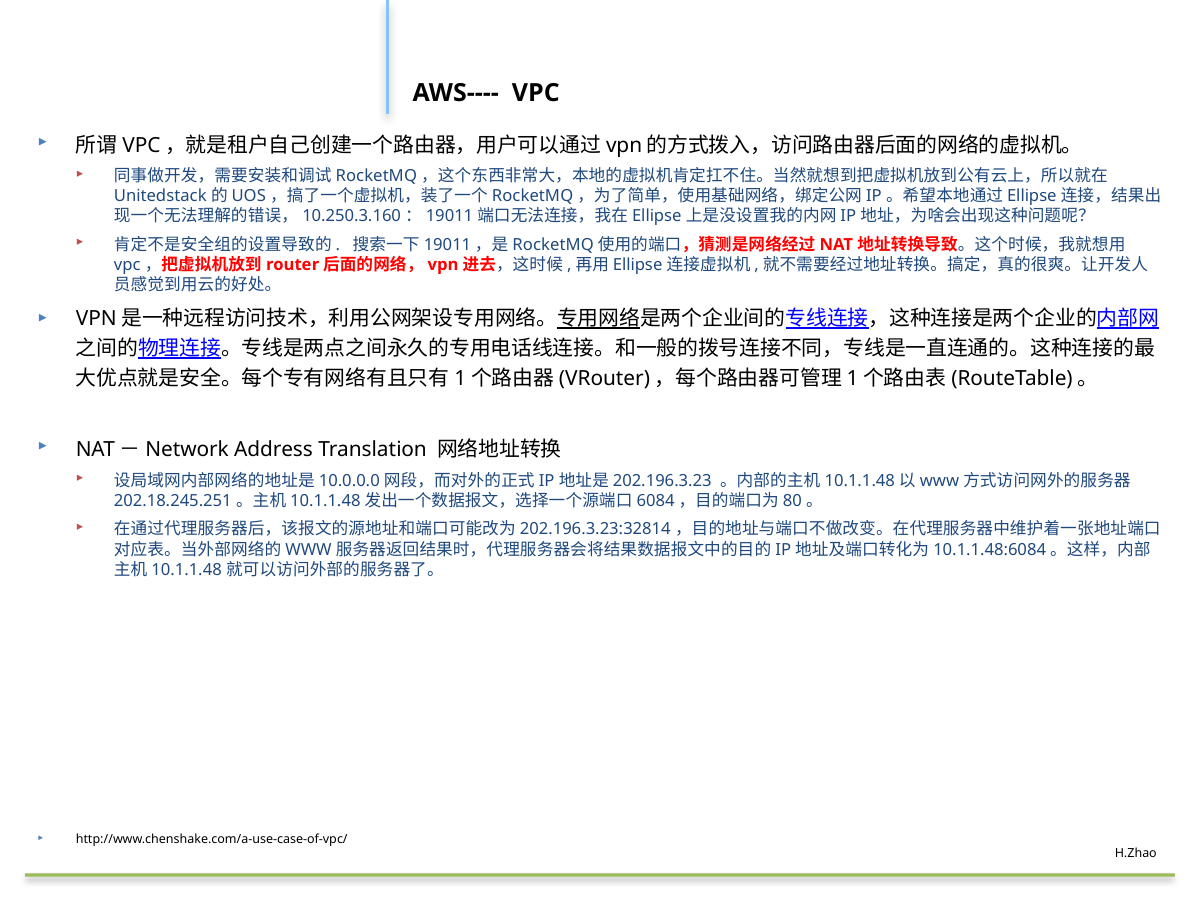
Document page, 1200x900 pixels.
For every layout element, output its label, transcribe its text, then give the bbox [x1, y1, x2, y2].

list http://www.chenshake.com/a-use-case-of-vpc/ [24, 825, 1175, 863]
list AWS---- VPC [399, 12, 1175, 113]
list 所谓VPC，就是租户自己创建一个路由器，用户可以通过vpn的方式拨入，访问路由器后面的网络的虚拟机。 同事做开发，需要安装和调试RocketMQ，这个东西非常大，本地的虚拟机肯定扛不住。当然就想到把虚拟机放到公有云上，所以就在Unitedstack的UOS，搞了一个虚拟机，装了一个RocketMQ，为了简单，使用基础网络，绑定公网IP。希望本地通过Ellipse连接，结果出现一个无法理解的错误，10.250.3.160：19011端口无法连接，我在Ellipse上是没设置我的内网IP地址，为啥会出现这种问题呢？ 肯定不是安全组的设置导致的. 搜索一下19011，是RocketMQ使用的端口，猜测是网络经过NAT地址转换导致。这个时候，我就想用vpc，把虚拟机放到router后面的网络，vpn进去，这时候,再用Ellipse连接虚拟机,就不需要经过地址转换。搞定，真的很爽。让开发人员感觉到用云的好处。 VPN是一种远程访问技术，利用公网架设专用网络。专用网络是两个企业间的专线连接，这种连接是两个企业的内部网之间的物理连接。专线是两点之间永久的专用电话线连接。和一般的拨号连接不同，专线是一直连通的。这种连接的最大优点就是安全。每个专有网络有且只有1个路由器(VRouter)，每个路由器可管理1个路由表(RouteTable)。 NAT－Network Address Translation 网络地址转换 设局域网内部网络的地址是10.0.0.0网段，而对外的正式IP地址是202.196.3.23 。内部的主机10.1.1.48以www方式访问网外的服务器202.18.245.251。主机10.1.1.48发出一个数据报文，选择一个源端口6084，目的端口为80。 在通过代理服务器后，该报文的源地址和端口可能改为202.196.3.23:32814，目的地址与端口不做改变。在代理服务器中维护着一张地址端口对应表。当外部网络的WWW服务器返回结果时，代理服务器会将结果数据报文中的目的IP地址及端口转化为10.1.1.48:6084。这样，内部主机10.1.1.48就可以访问外部的服务器了。 [24, 125, 1175, 813]
